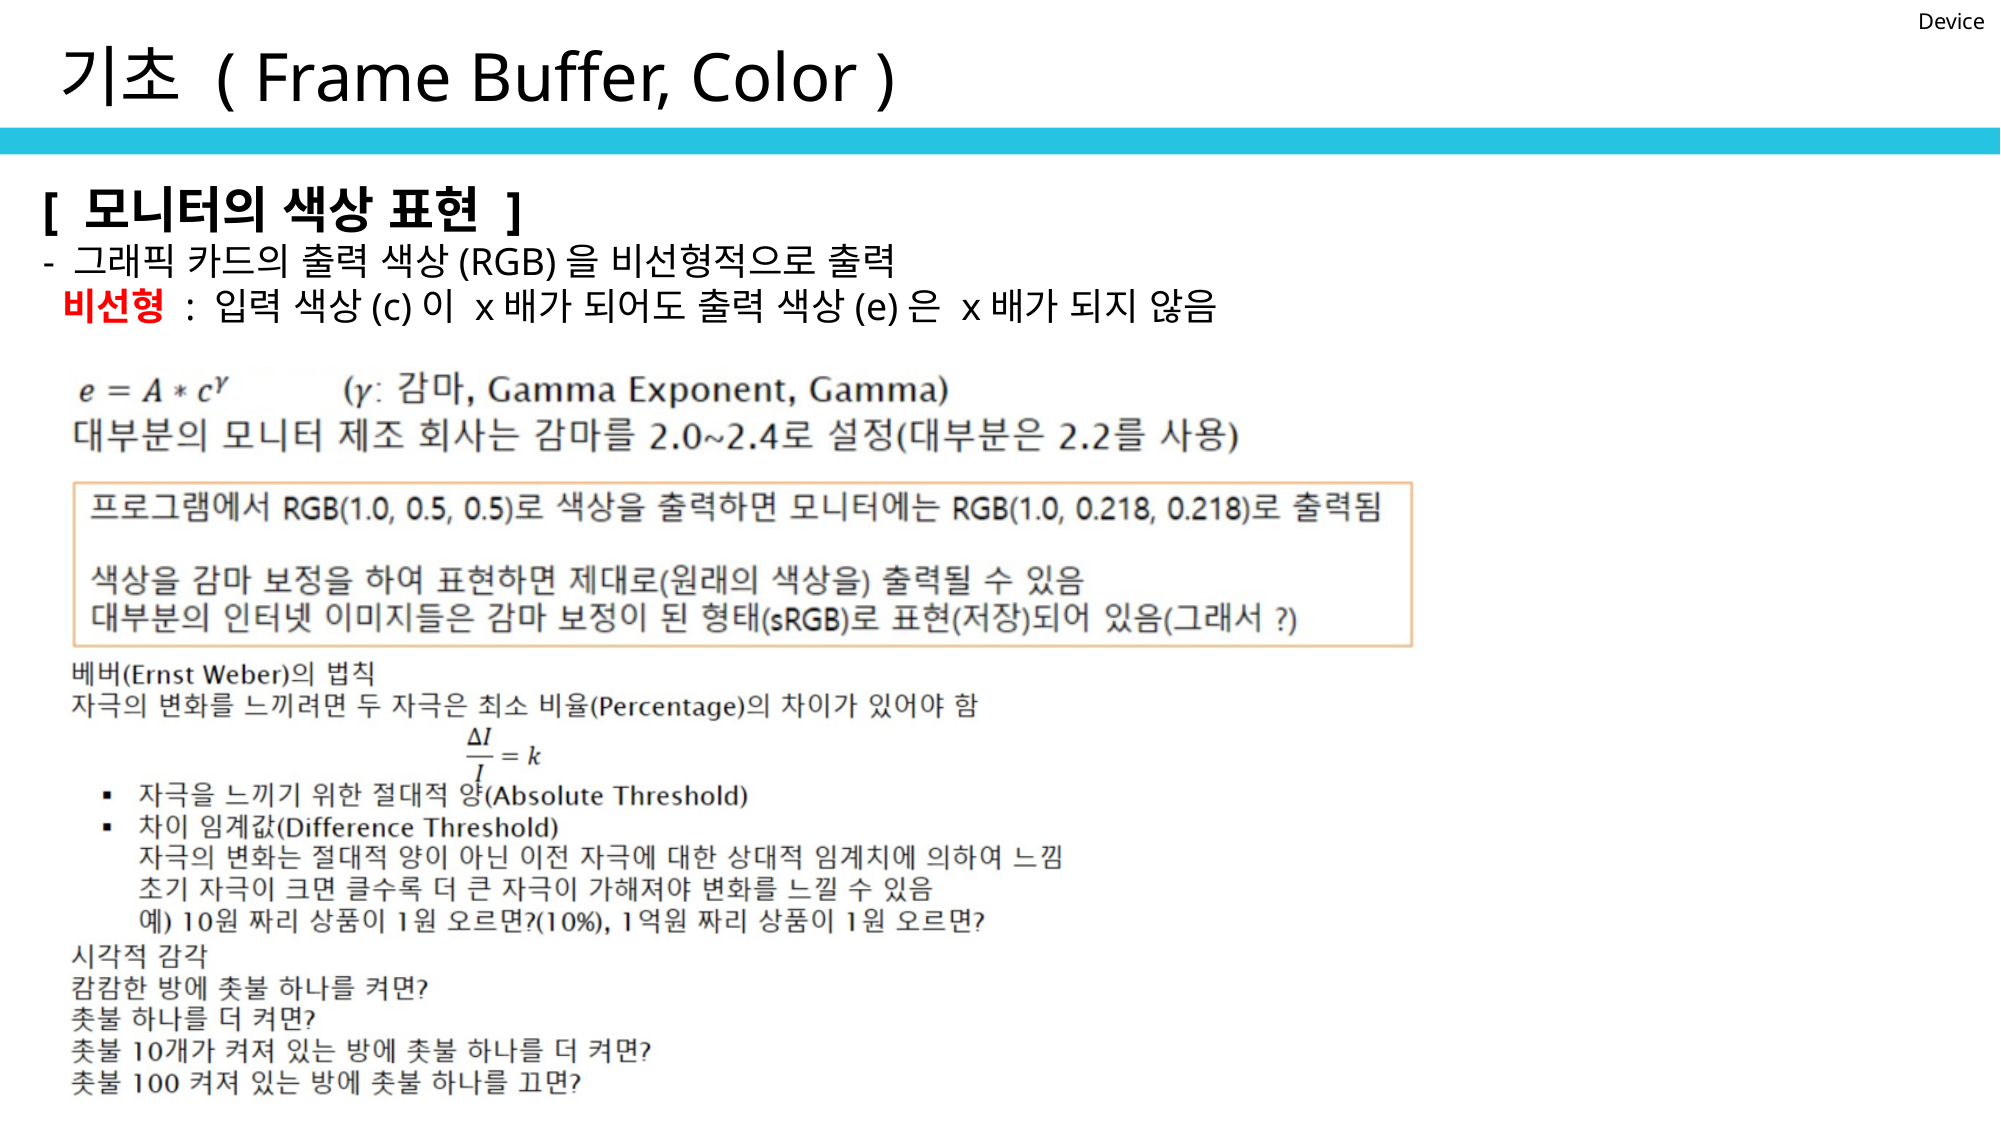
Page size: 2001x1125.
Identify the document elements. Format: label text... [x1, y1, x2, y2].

text_box 기초 ( Frame Buffer, Color ) [44, 27, 911, 123]
picture [68, 660, 1067, 1103]
text_box Device [1558, 0, 2000, 41]
picture [65, 474, 1421, 651]
text_box [ 모니터의 색상 표현 ] - 그래픽 카드의 출력 색상(RGB)을 비선형적으로 출력 비선형 : 입력 색상(c)이 x배가 되어도 출력 색상(e)은 x배가 되지 않음 [28, 171, 1974, 336]
picture [68, 367, 1240, 460]
